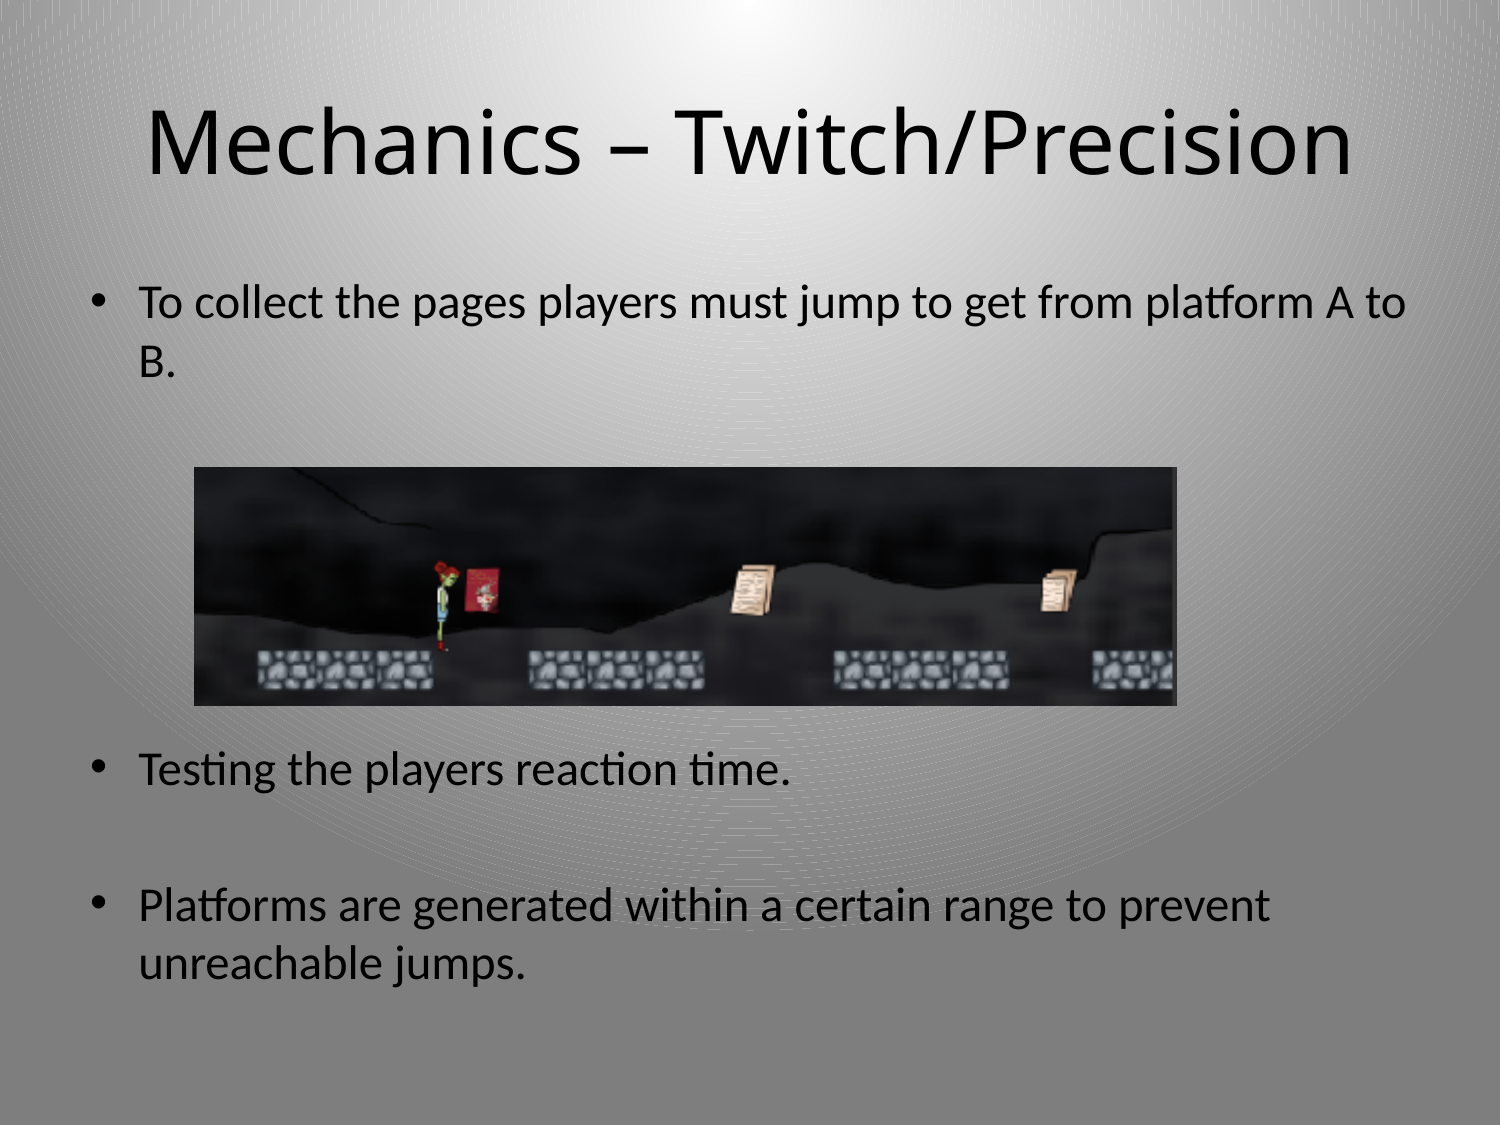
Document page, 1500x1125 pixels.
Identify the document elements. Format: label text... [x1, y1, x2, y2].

title Mechanics – Twitch/Precision [75, 45, 1425, 233]
picture [194, 467, 1177, 706]
list To collect the pages players must jump to get from platform A to B. Testing the players reaction time. Platforms are generated within a certain range to prevent unreachable jumps. [75, 262, 1425, 1005]
